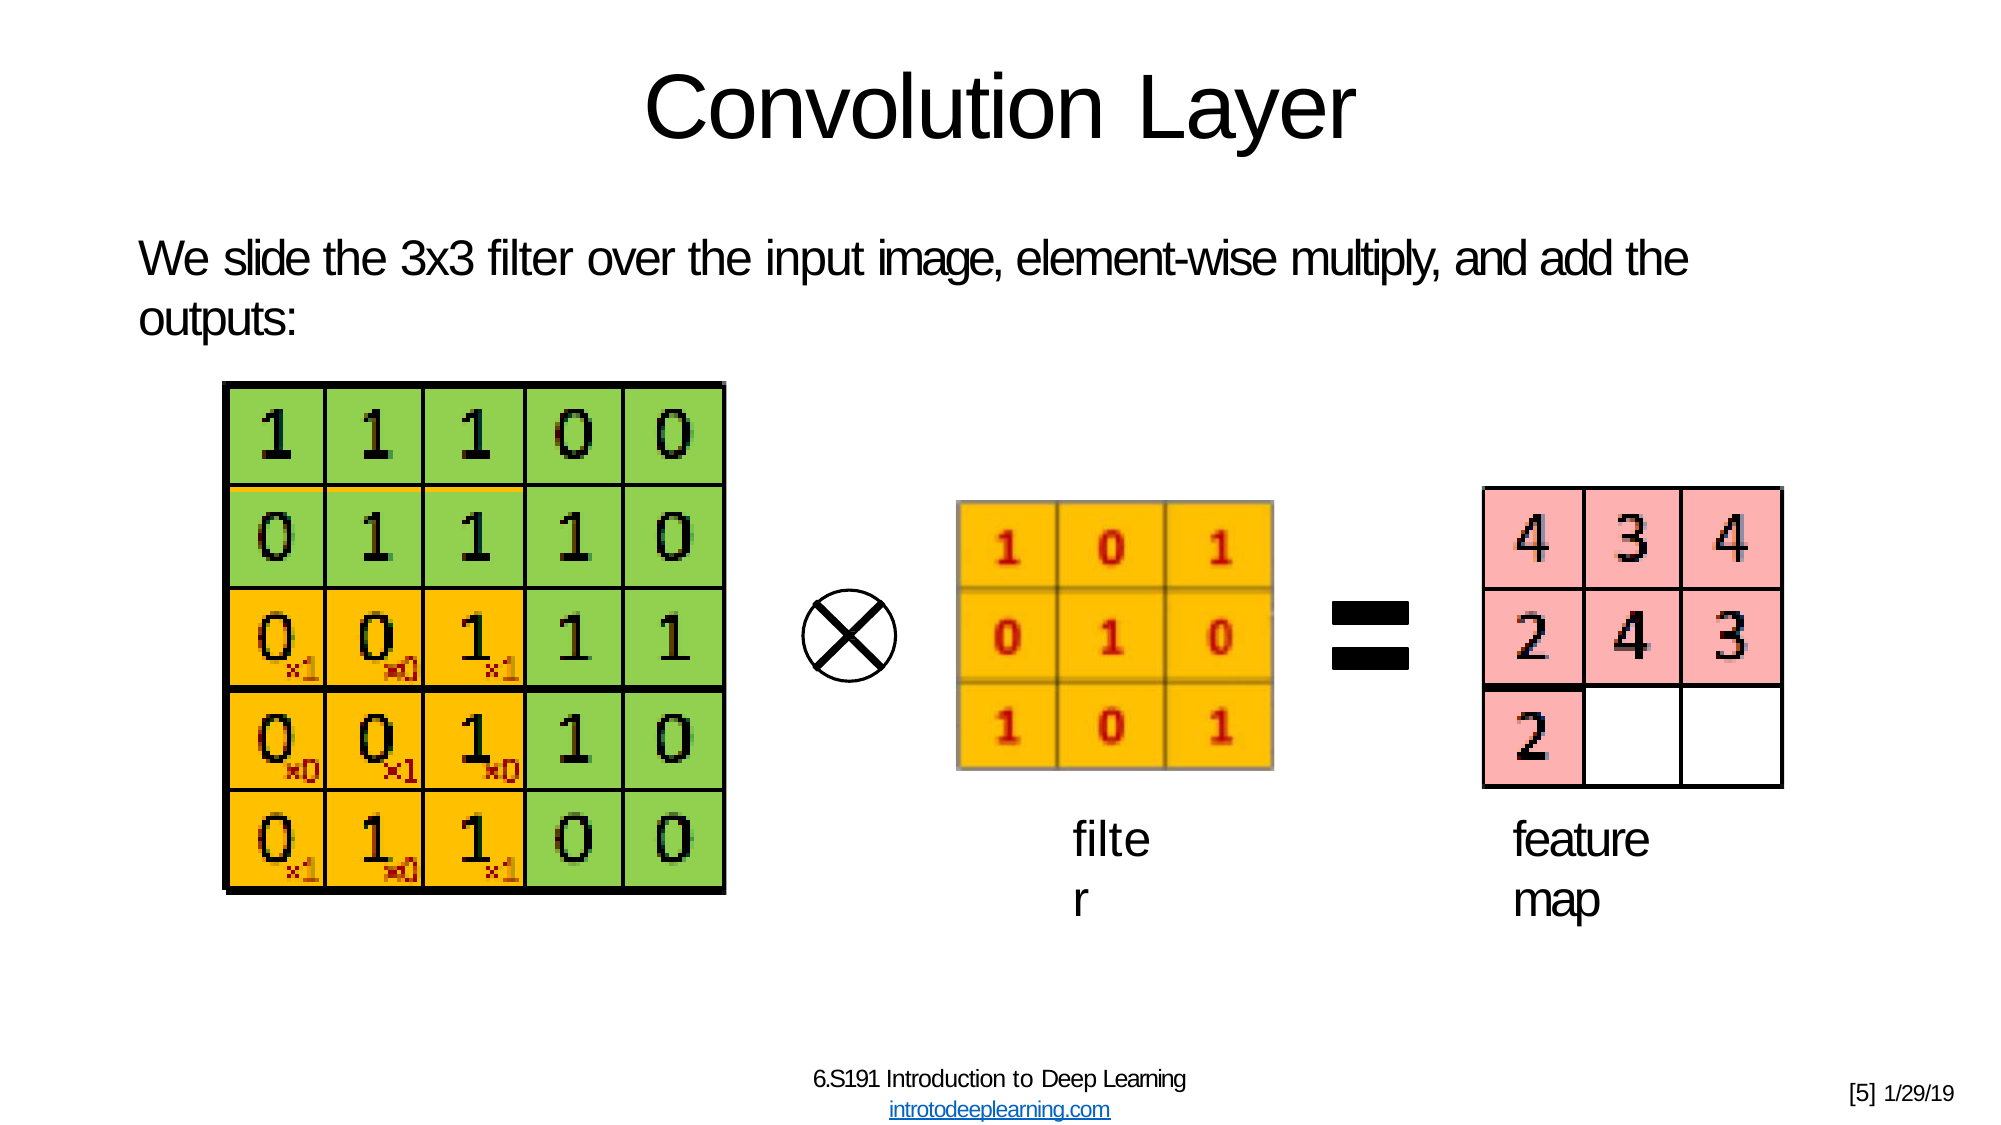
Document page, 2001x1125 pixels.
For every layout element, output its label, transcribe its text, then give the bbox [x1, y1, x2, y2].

text_box [819, 590, 880, 630]
text_box We slide the 3x3 filter over the input image, element-wise multiply, and add the outputs: [136, 222, 1865, 345]
text_box [813, 600, 885, 671]
text_box [818, 641, 880, 682]
text_box [1333, 602, 1409, 624]
text_box filter [1070, 804, 1161, 927]
text_box [802, 606, 844, 665]
text_box [222, 381, 727, 895]
text_box [5] 1/29/19 [1846, 1076, 1965, 1107]
footer 6.S191 Introduction to Deep Learning introtodeeplearning.com [810, 1062, 1190, 1125]
text_box [1481, 486, 1785, 789]
text_box [1333, 647, 1409, 669]
text_box [955, 500, 1275, 771]
text_box [854, 605, 896, 666]
text_box feature map [1510, 804, 1751, 927]
title Convolution Layer [475, 44, 1525, 235]
